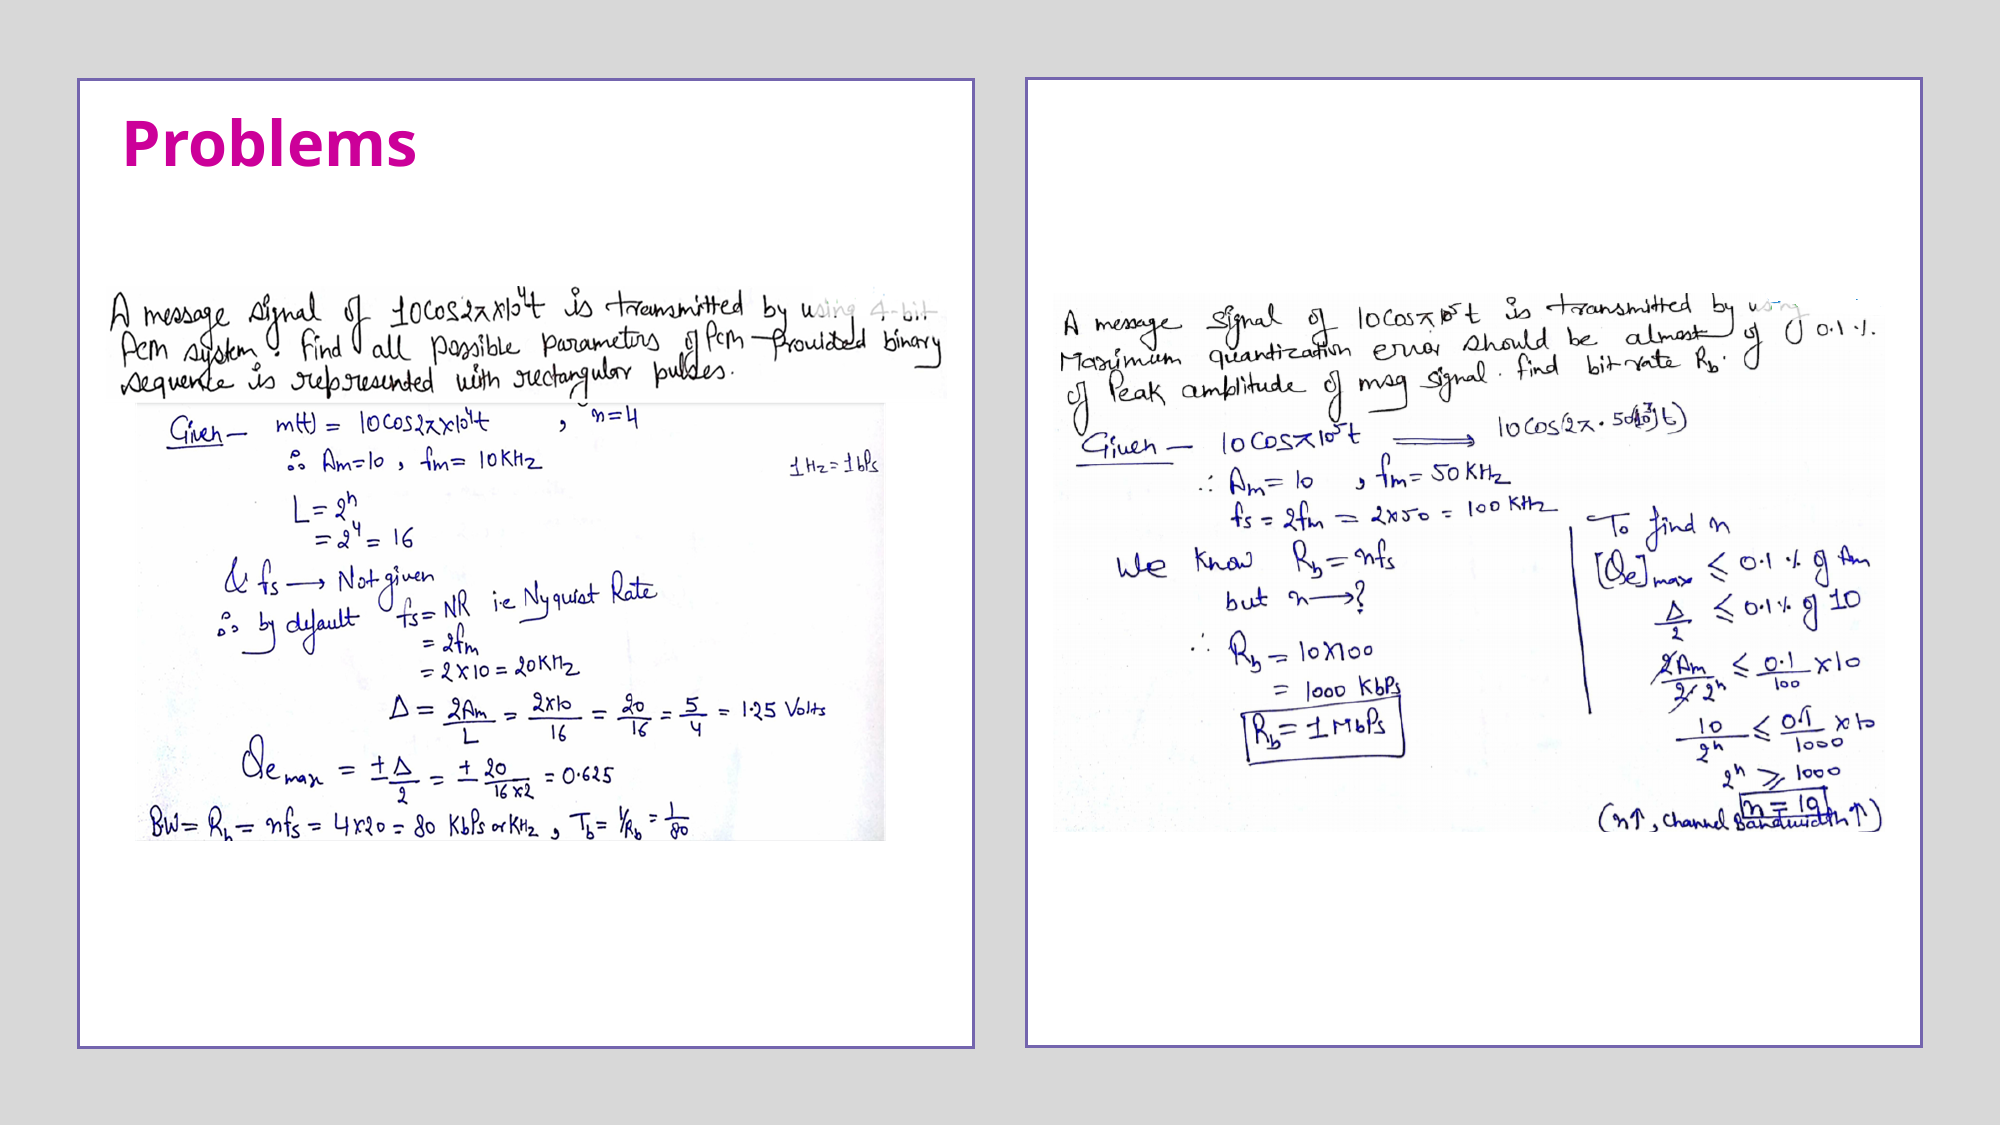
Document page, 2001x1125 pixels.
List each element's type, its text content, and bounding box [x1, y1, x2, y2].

picture [105, 286, 947, 841]
text_box Problems [106, 103, 510, 188]
text_box [77, 79, 975, 1048]
picture [1053, 293, 1895, 832]
text_box [0, 0, 2000, 1125]
text_box [1025, 78, 1923, 1047]
